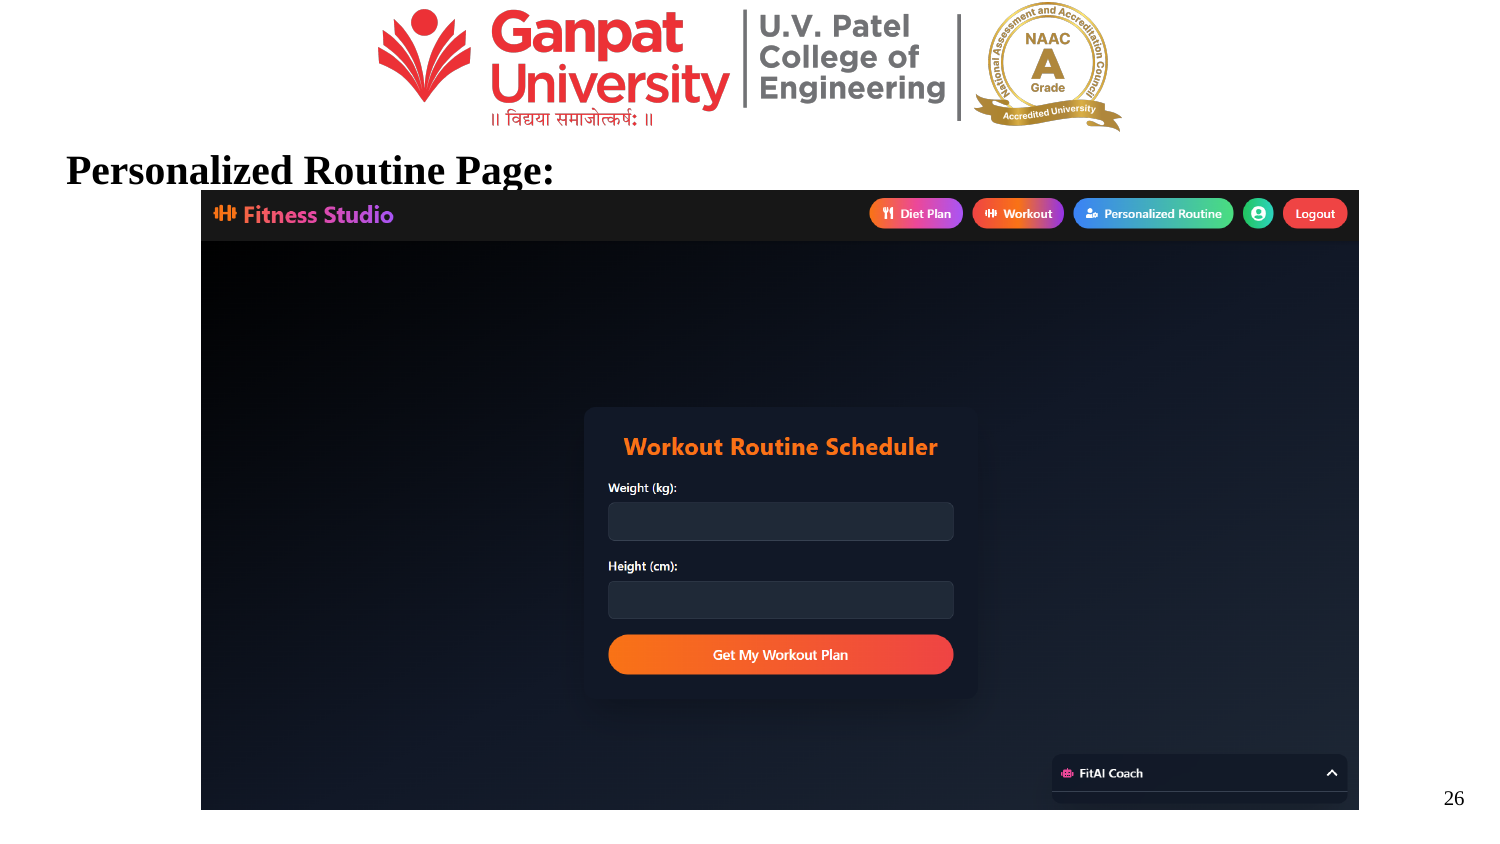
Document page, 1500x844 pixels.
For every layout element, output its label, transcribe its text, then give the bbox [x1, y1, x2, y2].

slide_number 26 [1389, 764, 1480, 830]
picture [378, 2, 1122, 132]
text_box Personalized Routine Page: [51, 141, 1449, 753]
picture [200, 190, 1360, 810]
